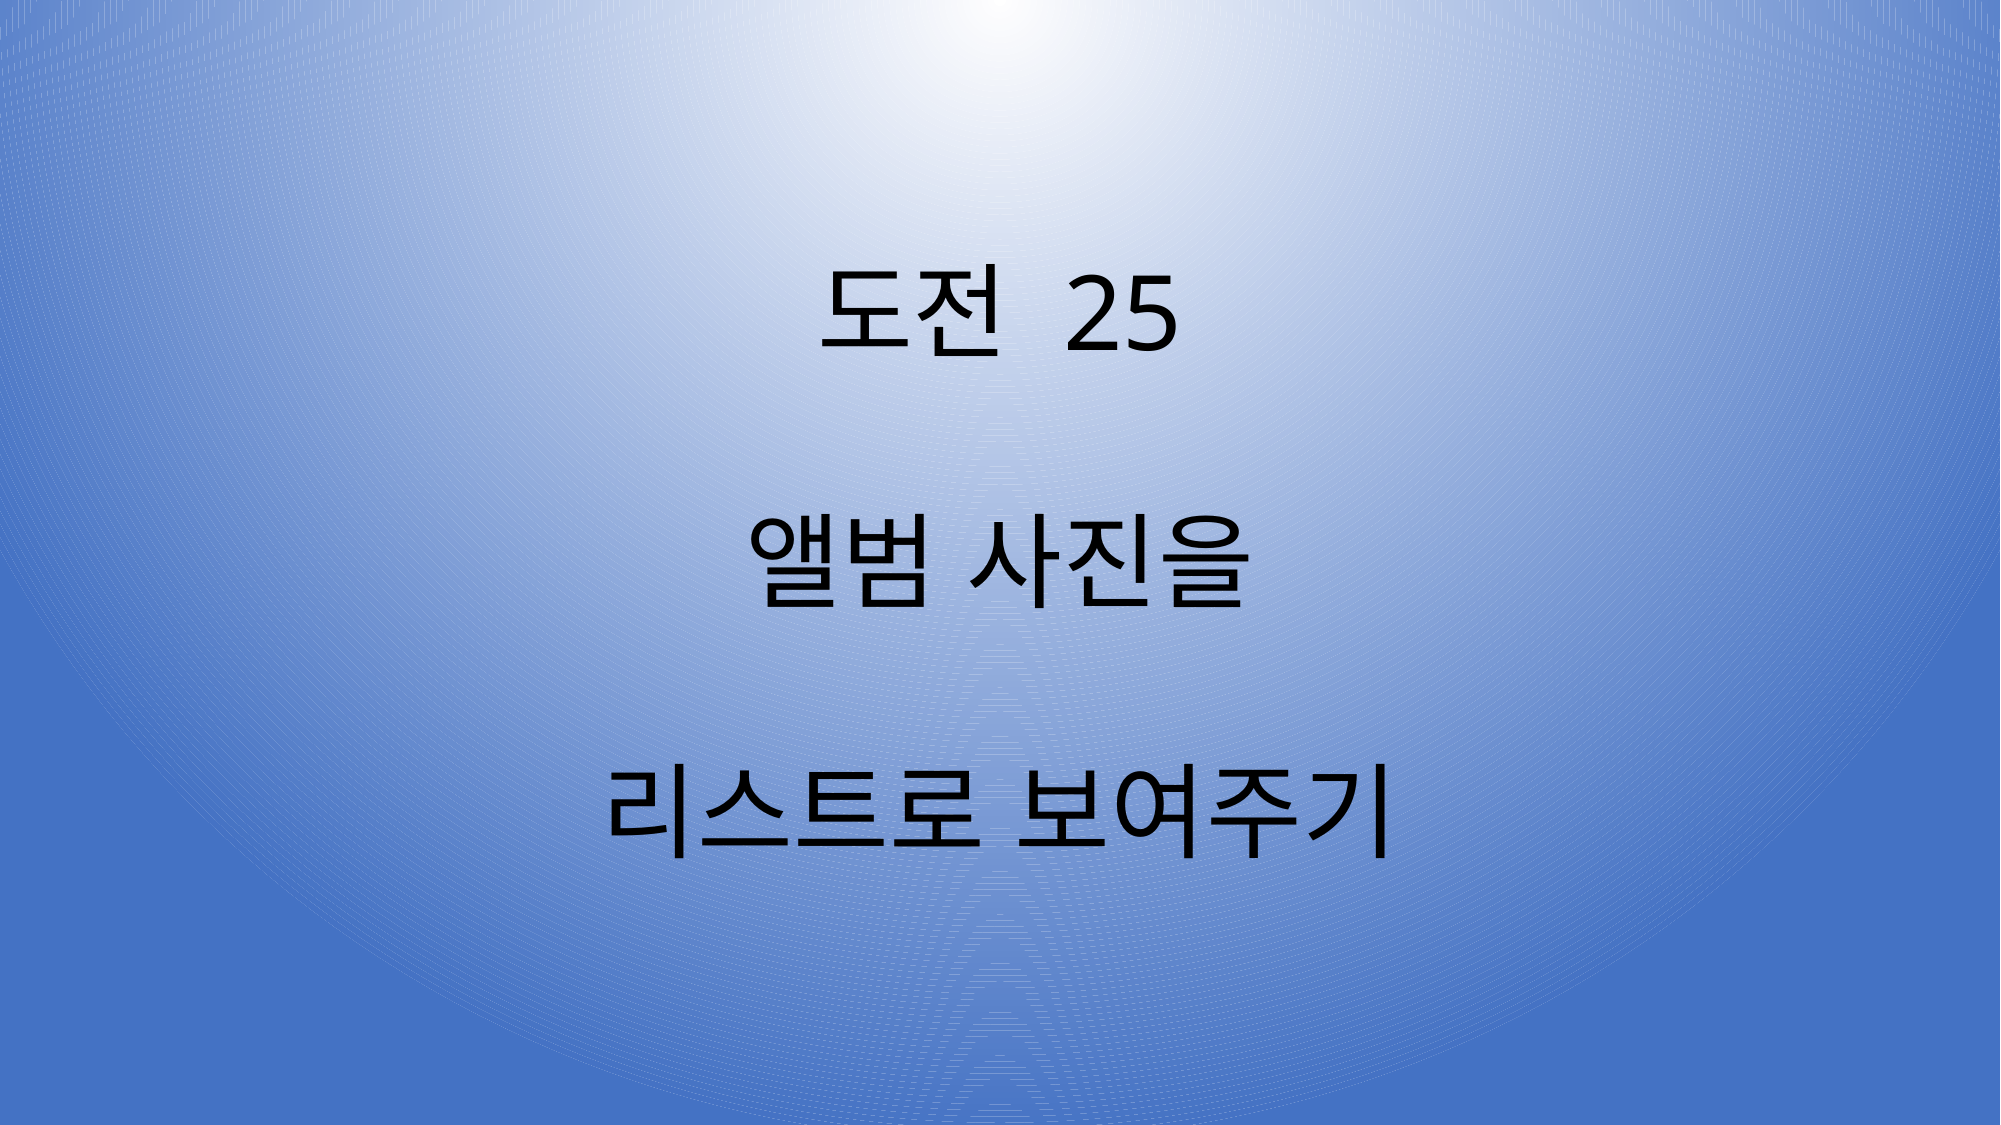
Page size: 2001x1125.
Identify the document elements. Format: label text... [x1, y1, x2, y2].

text_box 도전 25 앨범 사진을 리스트로 보여주기 [443, 239, 1557, 879]
